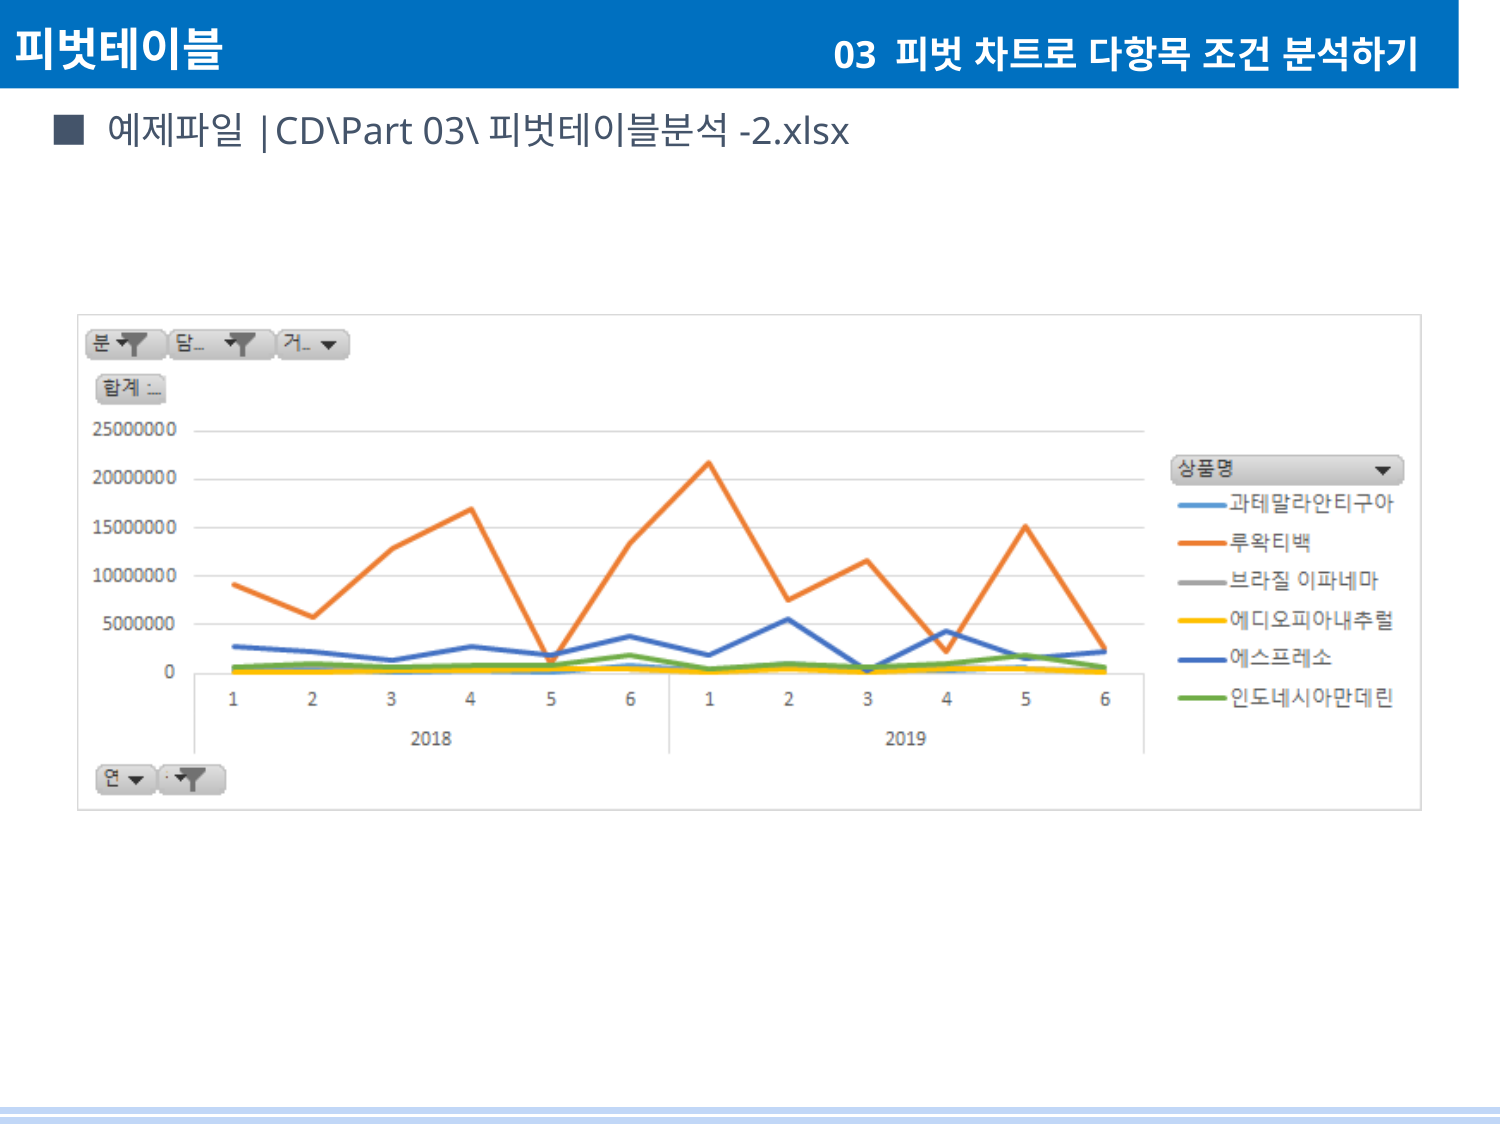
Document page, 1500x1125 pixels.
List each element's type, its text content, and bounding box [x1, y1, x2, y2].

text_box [0, 0, 1459, 89]
text_box ■ 예제파일|CD\Part 03\피벗테이블분석-2.xlsx [35, 100, 1417, 160]
picture [77, 314, 1422, 811]
